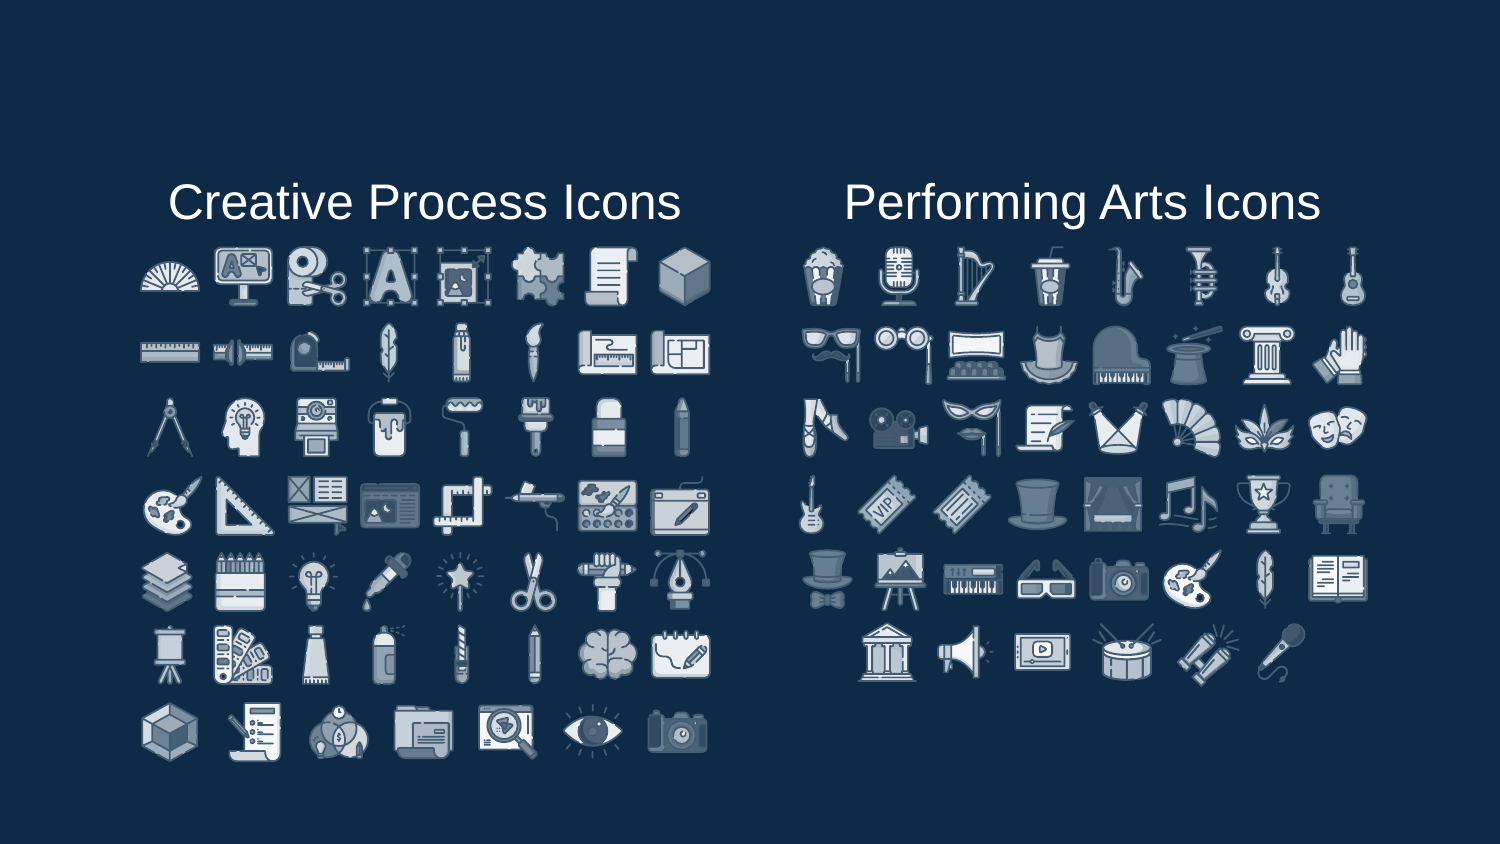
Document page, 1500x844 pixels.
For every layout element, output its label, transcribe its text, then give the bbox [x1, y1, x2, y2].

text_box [528, 624, 542, 685]
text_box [1185, 246, 1219, 307]
title Creative Process Icons [139, 154, 711, 234]
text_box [1160, 398, 1222, 459]
title Performing Arts Icons [797, 154, 1369, 234]
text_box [1236, 325, 1297, 386]
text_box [367, 396, 412, 458]
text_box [936, 625, 995, 679]
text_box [284, 245, 350, 308]
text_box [1015, 404, 1076, 452]
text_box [140, 475, 204, 537]
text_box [1030, 246, 1071, 307]
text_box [141, 701, 199, 763]
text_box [1311, 325, 1369, 386]
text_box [797, 474, 826, 535]
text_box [1016, 558, 1077, 600]
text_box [372, 624, 406, 686]
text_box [650, 629, 711, 679]
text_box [432, 475, 493, 537]
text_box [1165, 325, 1224, 386]
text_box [1092, 325, 1152, 386]
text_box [212, 338, 274, 367]
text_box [1089, 557, 1150, 601]
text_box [452, 322, 472, 383]
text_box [436, 246, 492, 307]
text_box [139, 341, 201, 363]
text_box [308, 704, 371, 760]
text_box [856, 474, 918, 535]
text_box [802, 246, 845, 307]
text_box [874, 547, 927, 612]
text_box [591, 396, 627, 458]
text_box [504, 480, 567, 532]
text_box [931, 474, 993, 535]
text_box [139, 260, 201, 293]
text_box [1087, 401, 1149, 455]
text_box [1263, 246, 1291, 307]
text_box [153, 624, 187, 686]
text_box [301, 624, 330, 686]
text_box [140, 551, 194, 613]
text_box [1082, 476, 1143, 532]
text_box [1256, 623, 1307, 684]
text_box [1306, 405, 1369, 451]
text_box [289, 330, 351, 372]
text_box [1312, 474, 1366, 535]
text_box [1091, 622, 1163, 682]
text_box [435, 551, 485, 613]
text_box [577, 329, 638, 376]
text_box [801, 327, 862, 384]
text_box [577, 479, 638, 532]
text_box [649, 475, 711, 537]
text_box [393, 704, 454, 760]
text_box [477, 704, 539, 760]
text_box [1160, 549, 1223, 610]
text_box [146, 397, 194, 458]
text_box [288, 551, 339, 613]
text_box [576, 551, 638, 613]
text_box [214, 551, 267, 613]
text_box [658, 246, 711, 307]
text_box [1013, 632, 1072, 672]
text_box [509, 246, 565, 307]
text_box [1019, 325, 1079, 386]
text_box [946, 330, 1007, 381]
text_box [287, 475, 348, 537]
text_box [441, 396, 484, 458]
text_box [379, 322, 399, 383]
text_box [226, 701, 282, 763]
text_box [294, 396, 339, 458]
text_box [212, 624, 274, 686]
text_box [872, 325, 934, 386]
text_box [362, 246, 419, 307]
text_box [943, 563, 1004, 595]
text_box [941, 398, 1003, 458]
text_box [801, 549, 854, 610]
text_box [213, 246, 274, 307]
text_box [674, 396, 691, 458]
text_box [584, 246, 639, 307]
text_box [1176, 623, 1241, 688]
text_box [359, 482, 421, 529]
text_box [867, 407, 929, 449]
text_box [650, 329, 711, 376]
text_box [506, 551, 561, 613]
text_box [878, 246, 920, 307]
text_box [1158, 475, 1219, 534]
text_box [220, 396, 268, 458]
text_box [802, 398, 850, 459]
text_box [1234, 403, 1295, 453]
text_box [647, 709, 708, 754]
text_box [954, 246, 997, 307]
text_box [524, 322, 545, 383]
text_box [1256, 549, 1275, 610]
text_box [454, 624, 470, 685]
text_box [1339, 246, 1367, 307]
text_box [1006, 478, 1069, 531]
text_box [562, 703, 624, 759]
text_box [649, 549, 711, 610]
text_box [575, 628, 641, 681]
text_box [1107, 246, 1145, 307]
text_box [517, 396, 555, 458]
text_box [1236, 474, 1291, 535]
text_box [361, 551, 412, 613]
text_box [1307, 554, 1369, 604]
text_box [214, 475, 278, 537]
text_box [856, 621, 918, 683]
